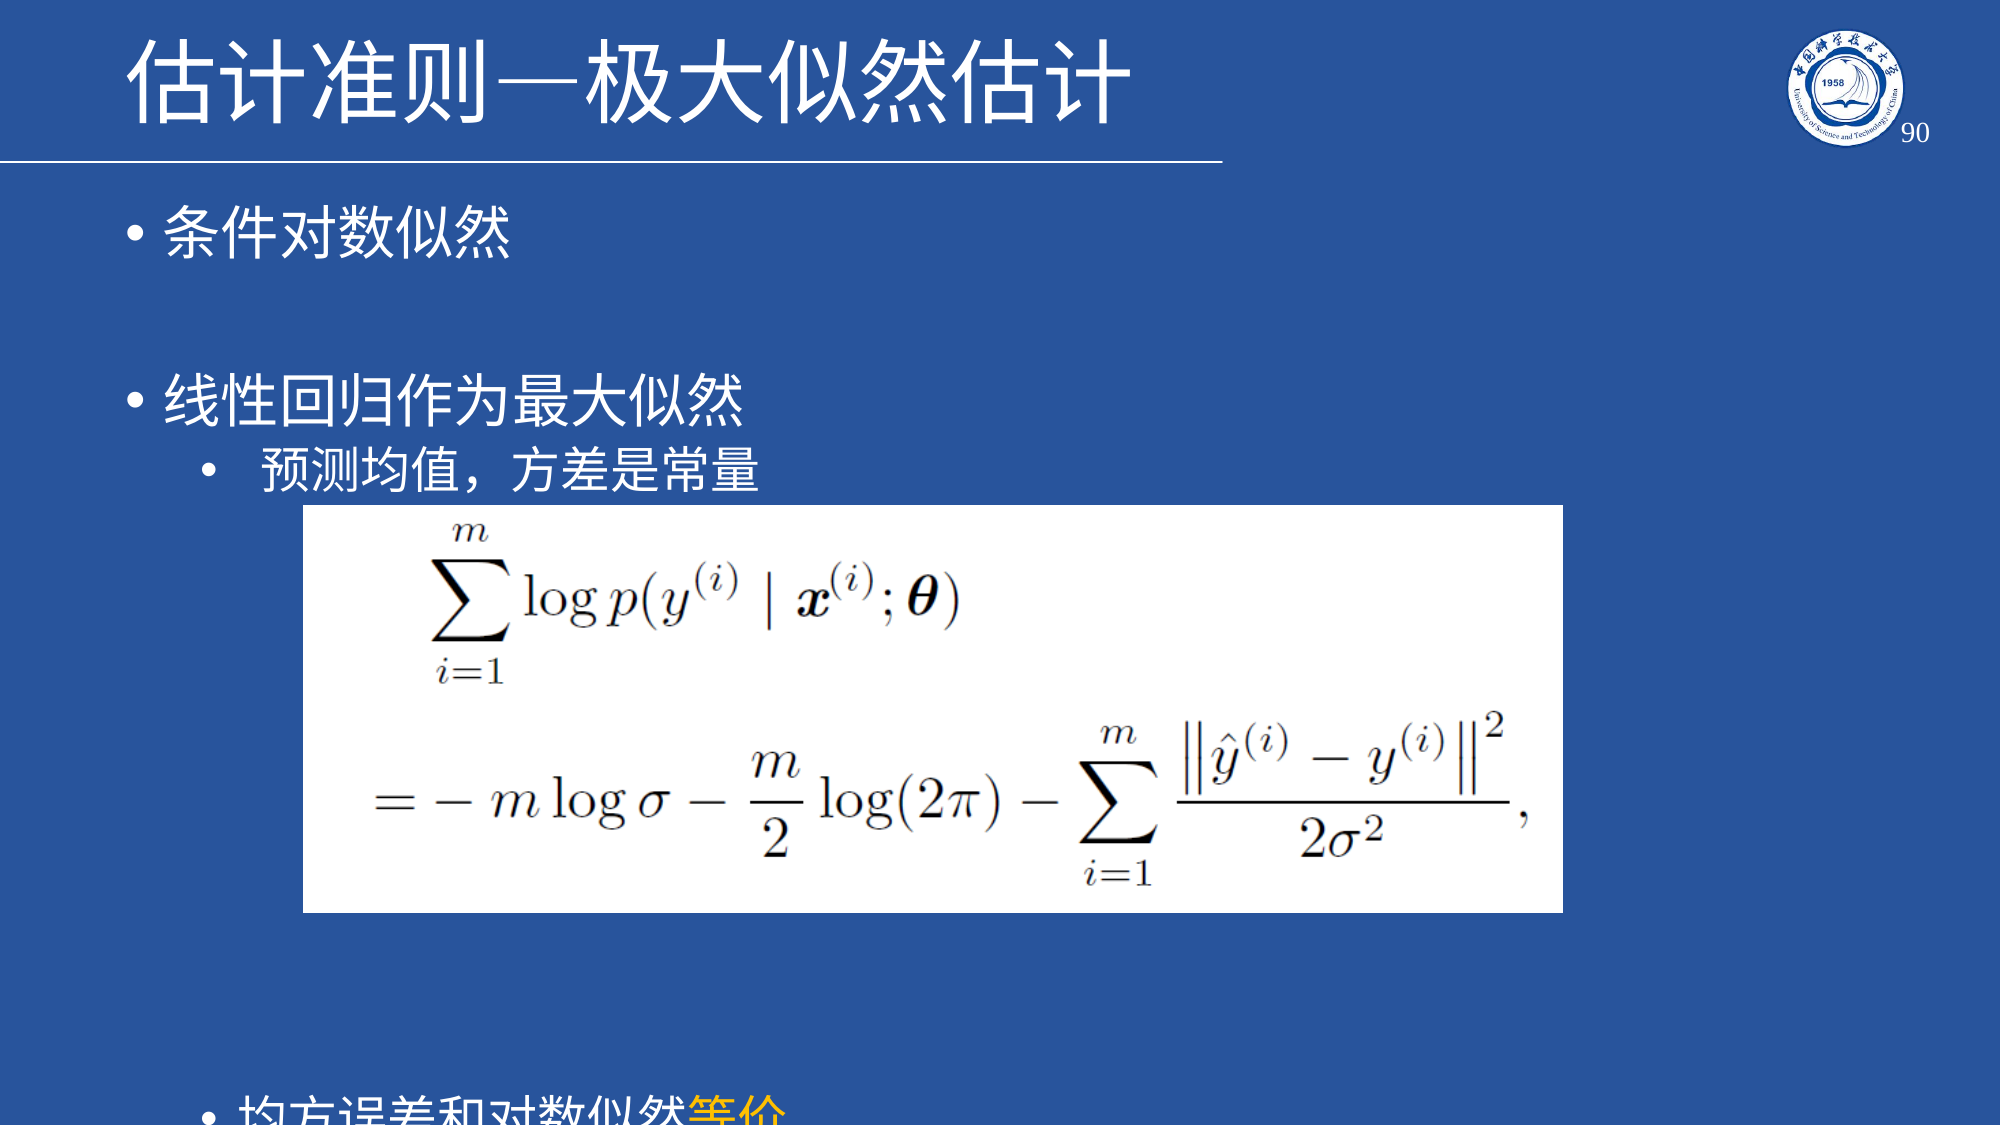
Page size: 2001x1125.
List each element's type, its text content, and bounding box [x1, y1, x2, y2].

slide_number 90 [1862, 112, 1946, 150]
title 估计准则—极大似然估计 [110, 23, 1907, 150]
picture [303, 505, 1563, 913]
